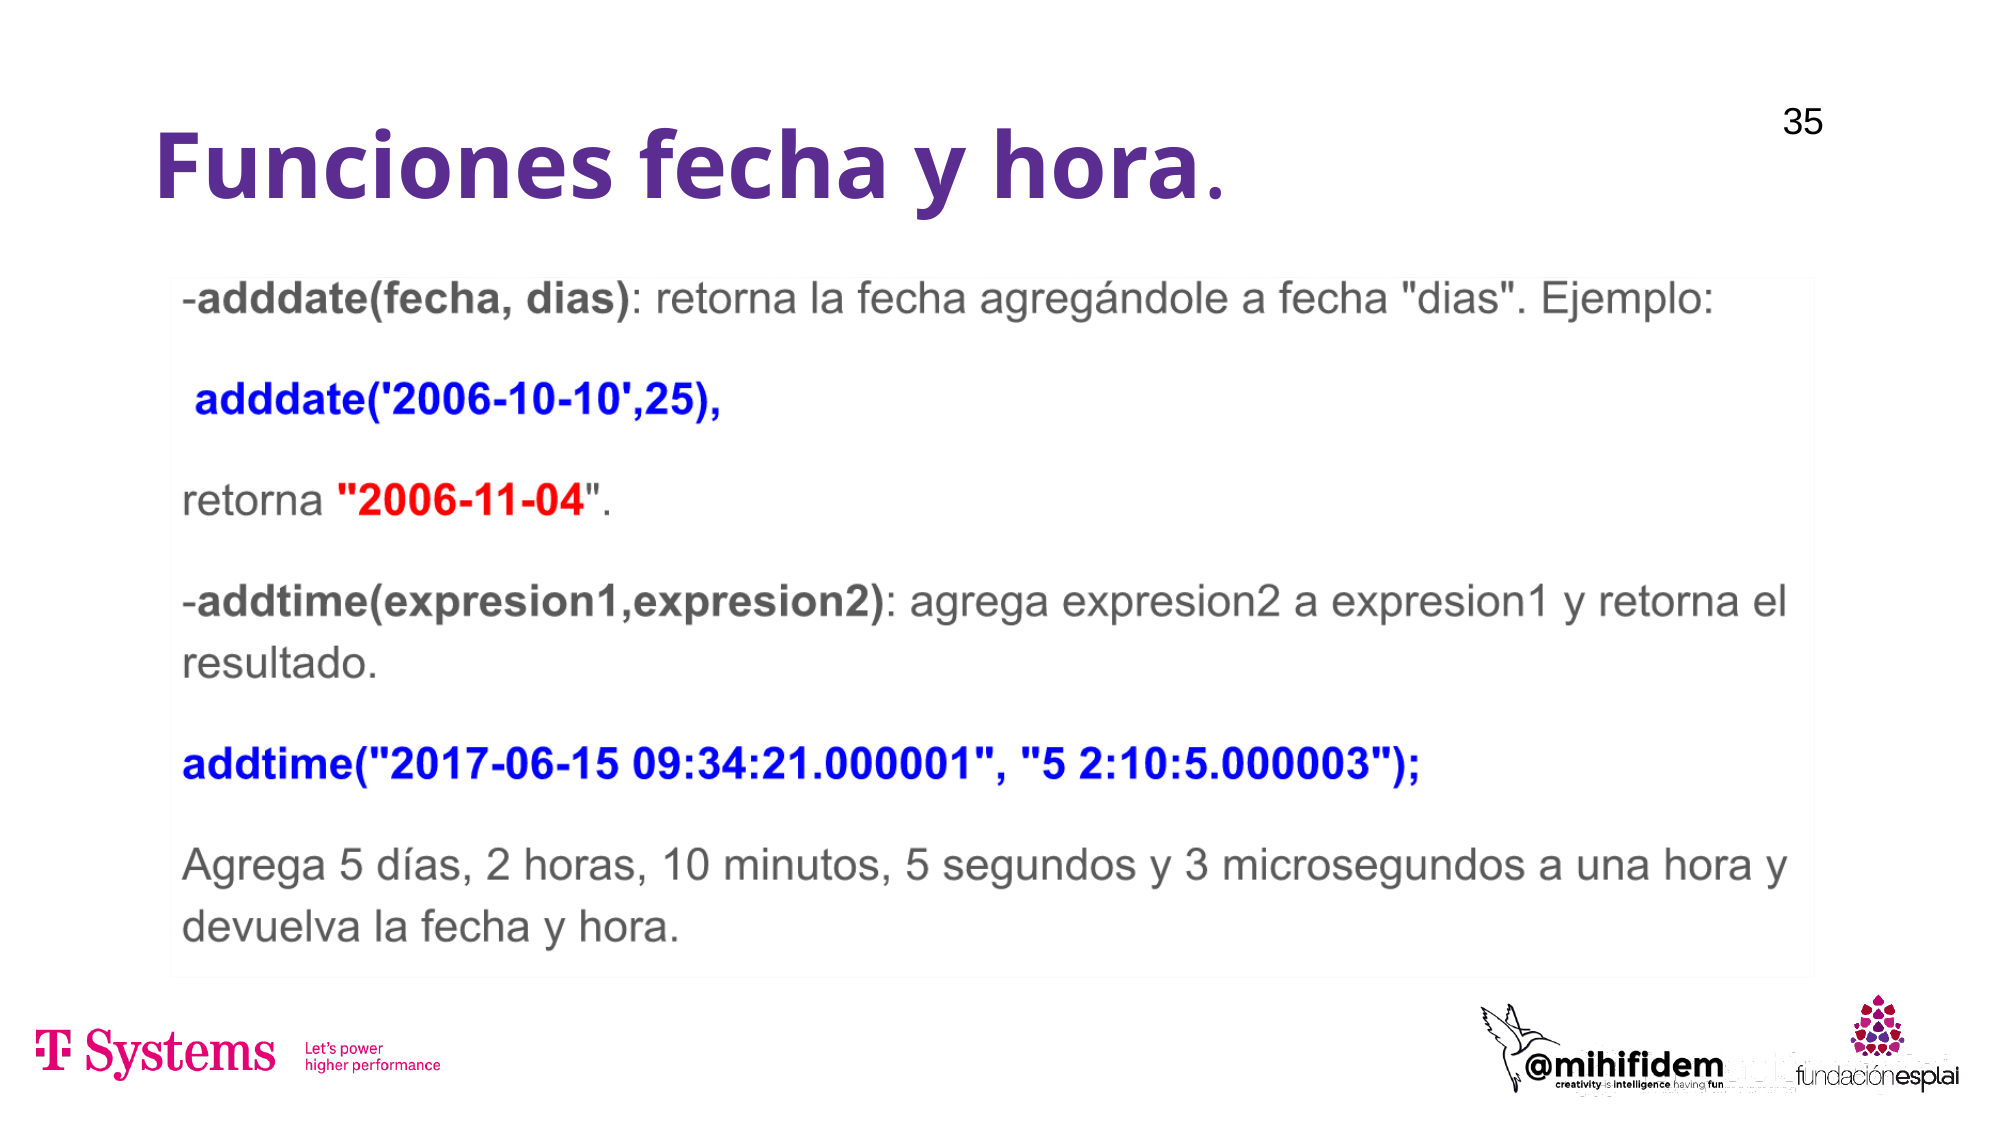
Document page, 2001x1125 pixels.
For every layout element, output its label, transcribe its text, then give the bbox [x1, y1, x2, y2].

picture [170, 276, 1816, 978]
picture [36, 1027, 440, 1081]
text_box Funciones fecha y hora. [137, 59, 1863, 278]
text_box 35 [1767, 89, 1863, 150]
picture [1472, 986, 1965, 1103]
